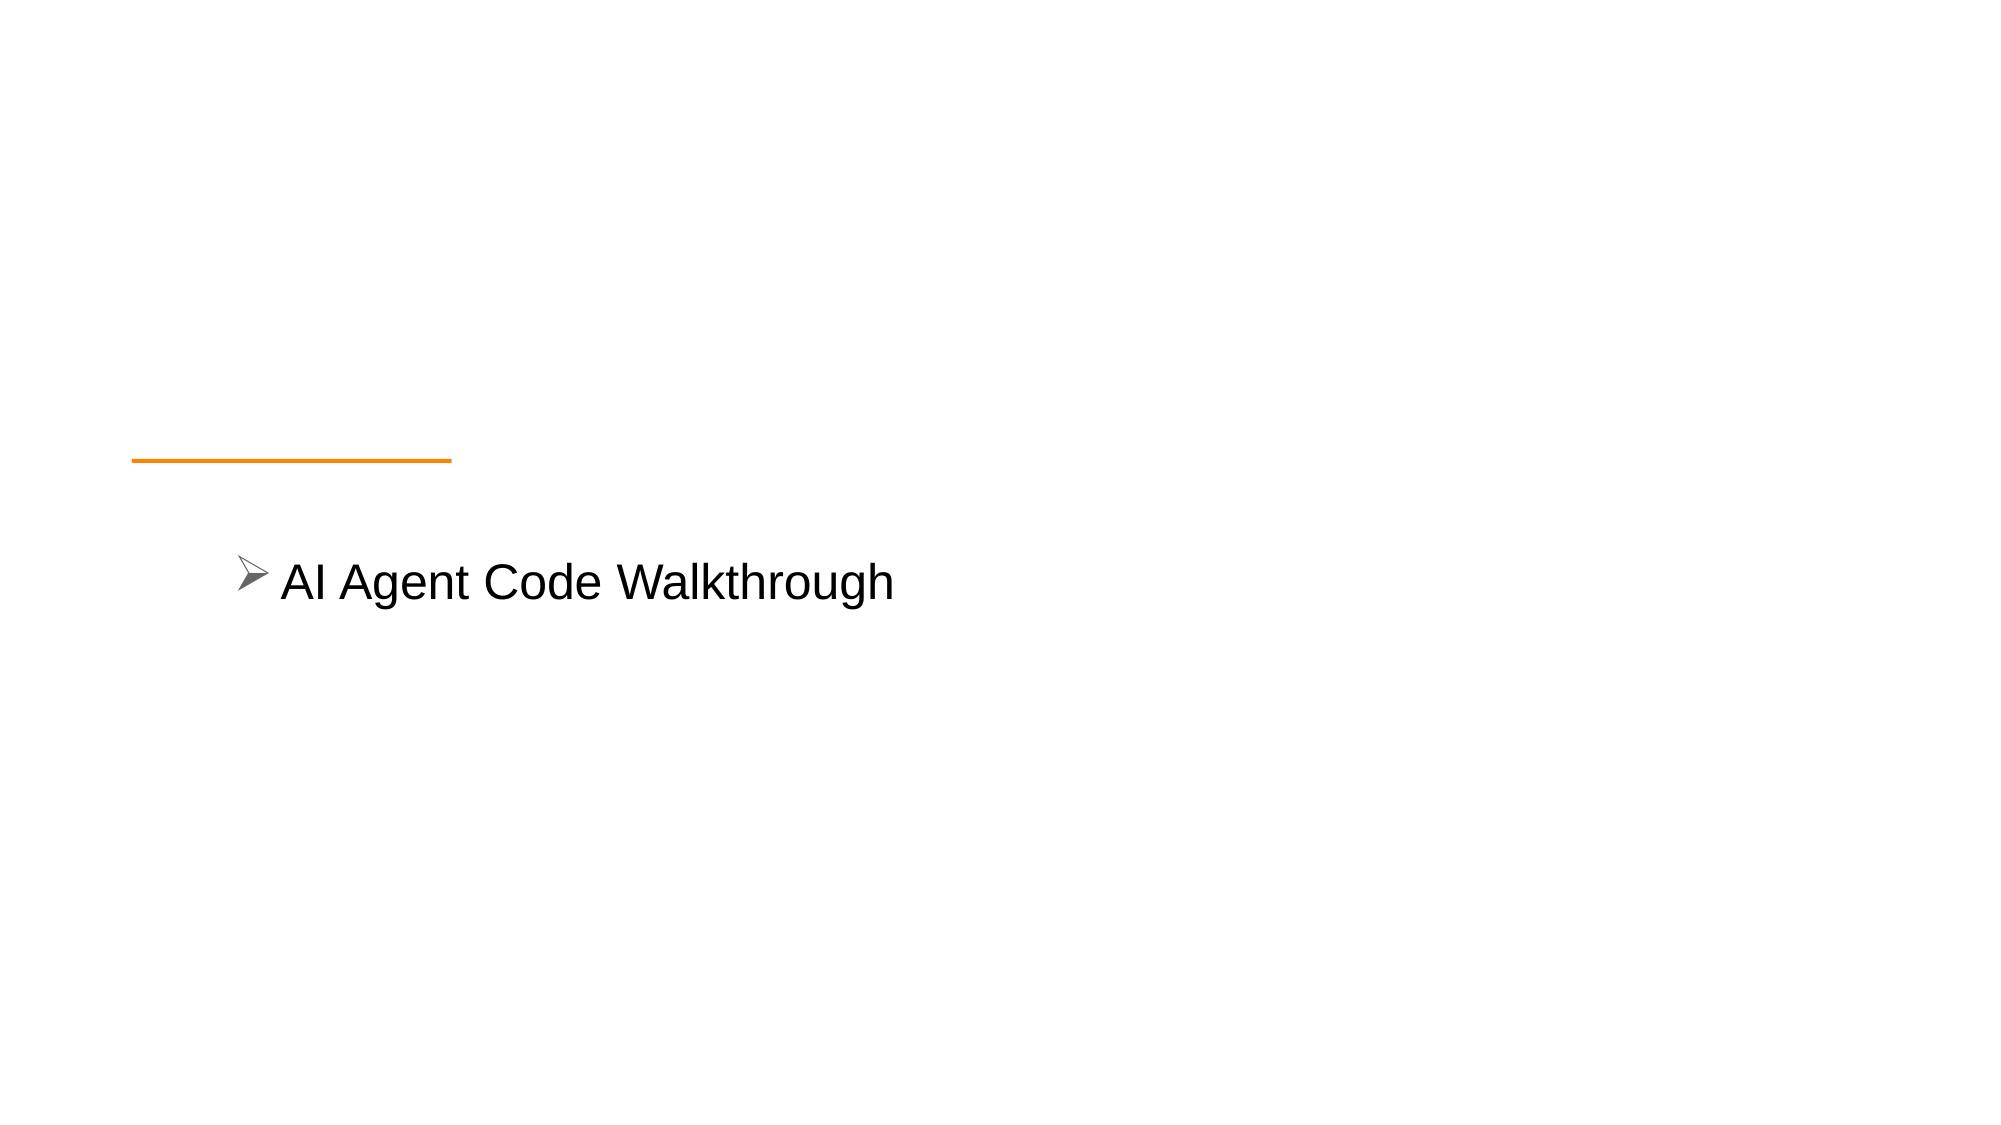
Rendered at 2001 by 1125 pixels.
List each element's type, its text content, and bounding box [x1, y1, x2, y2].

text_box AI Agent Code Walkthrough [156, 539, 1905, 873]
